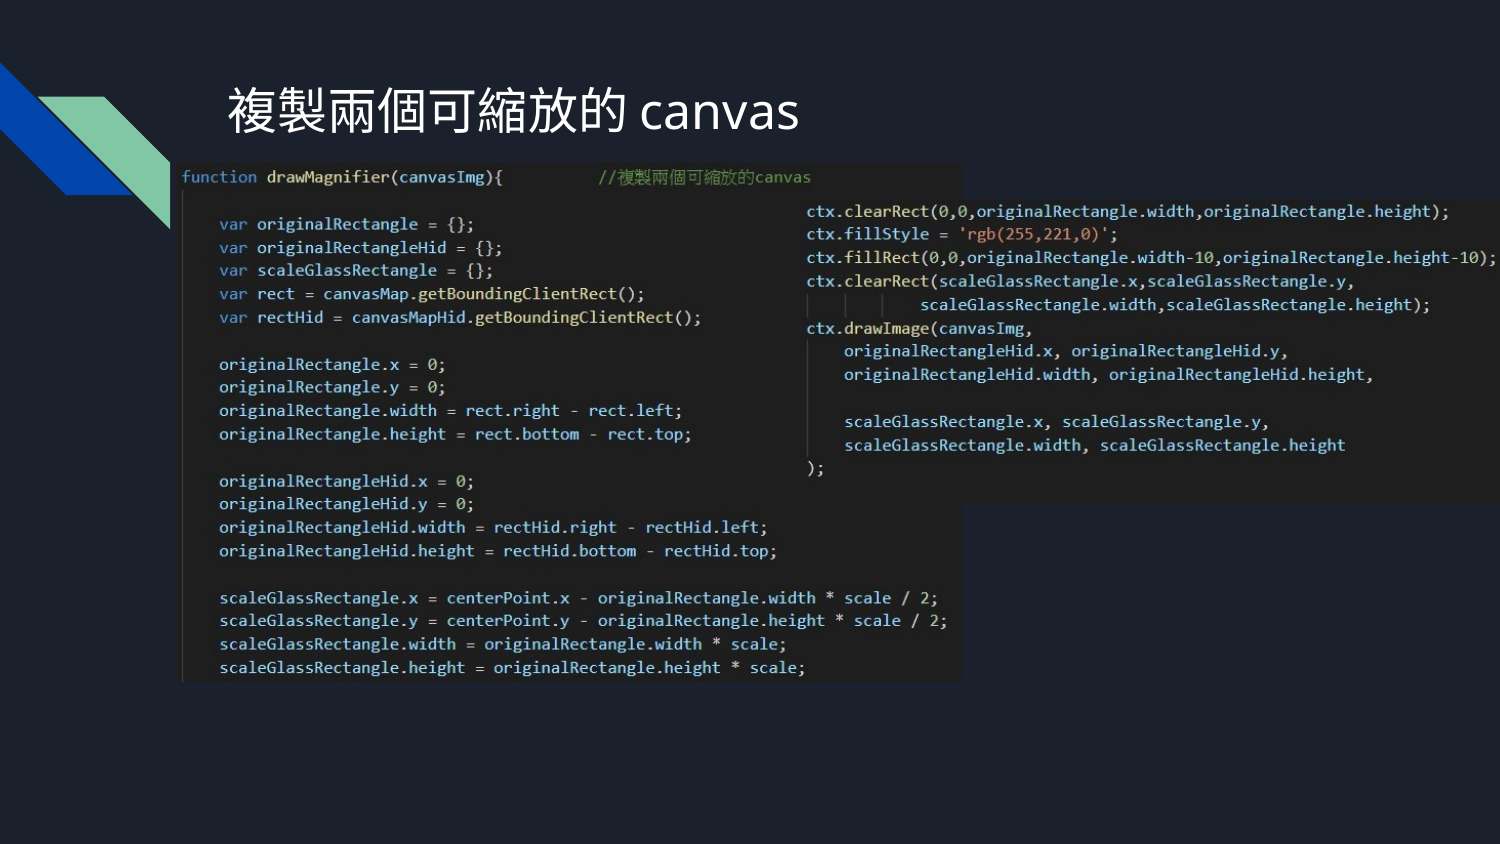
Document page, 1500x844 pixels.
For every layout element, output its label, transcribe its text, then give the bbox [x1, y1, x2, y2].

title 複製兩個可縮放的canvas [212, 64, 1368, 198]
picture [176, 162, 1500, 682]
